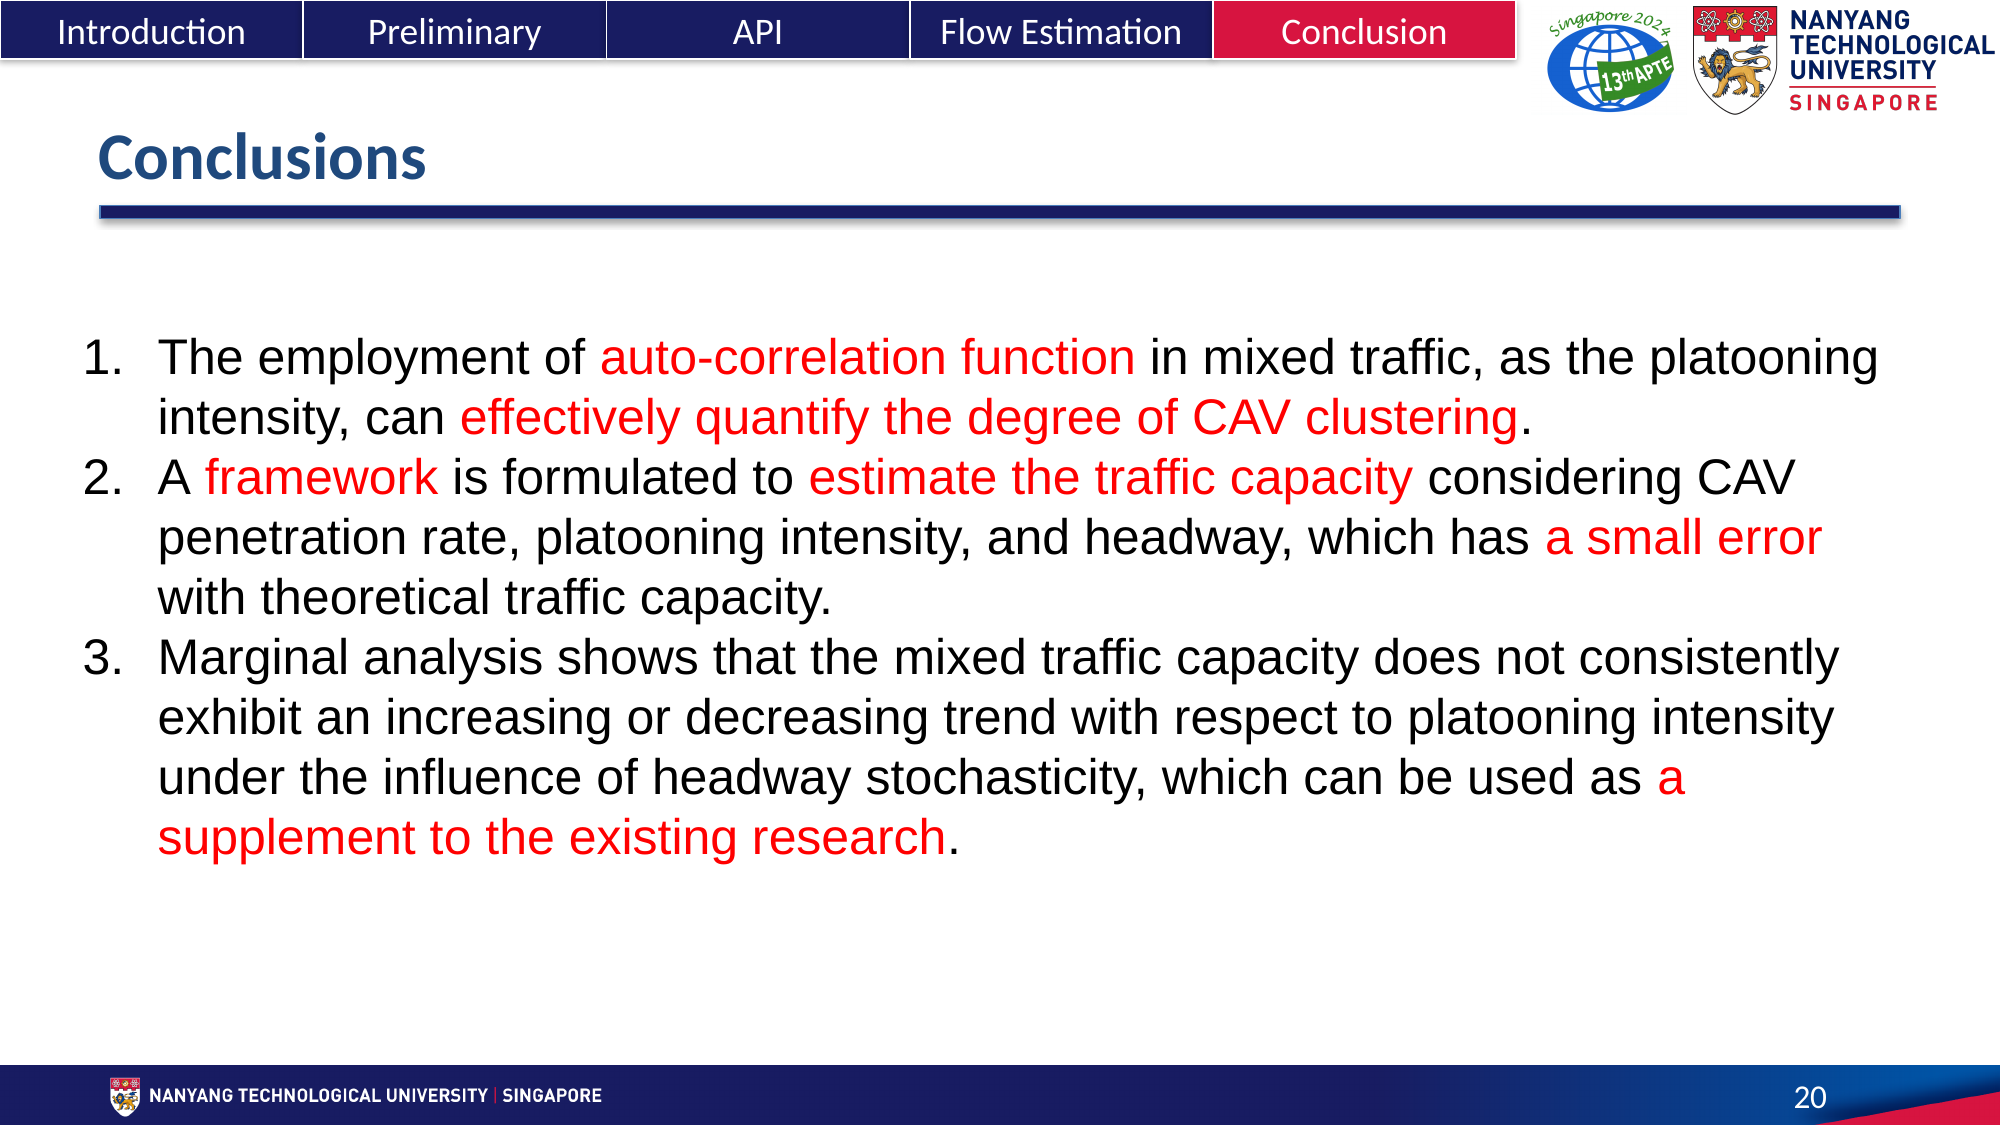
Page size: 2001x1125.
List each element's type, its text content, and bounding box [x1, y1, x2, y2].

slide_number 20 [1375, 1064, 1842, 1125]
text_box Flow Estimation [909, 0, 1210, 58]
text_box Conclusion [1212, 0, 1517, 58]
text_box Conclusions [83, 58, 1900, 247]
text_box Introduction [0, 0, 300, 60]
picture [0, 1065, 1375, 1125]
picture [1842, 1065, 2000, 1125]
text_box The employment of auto-correlation function in mixed traffic, as the platooning intensity, can effectively quantify the degree of CAV clustering. A framework is formulated to estimate the traffic capacity considering CAV penetration rate, platooning intensity, and headway, which has a small error with theoretical traffic capacity. Marginal analysis shows that the mixed traffic capacity does not consistently exhibit an increasing or decreasing trend with respect to platooning intensity under the influence of headway stochasticity, which can be used as a supplement to the existing research. [68, 316, 1932, 872]
text_box API [606, 0, 907, 58]
text_box Preliminary [302, 0, 604, 58]
picture [1530, 6, 1687, 115]
picture [1693, 6, 1995, 115]
